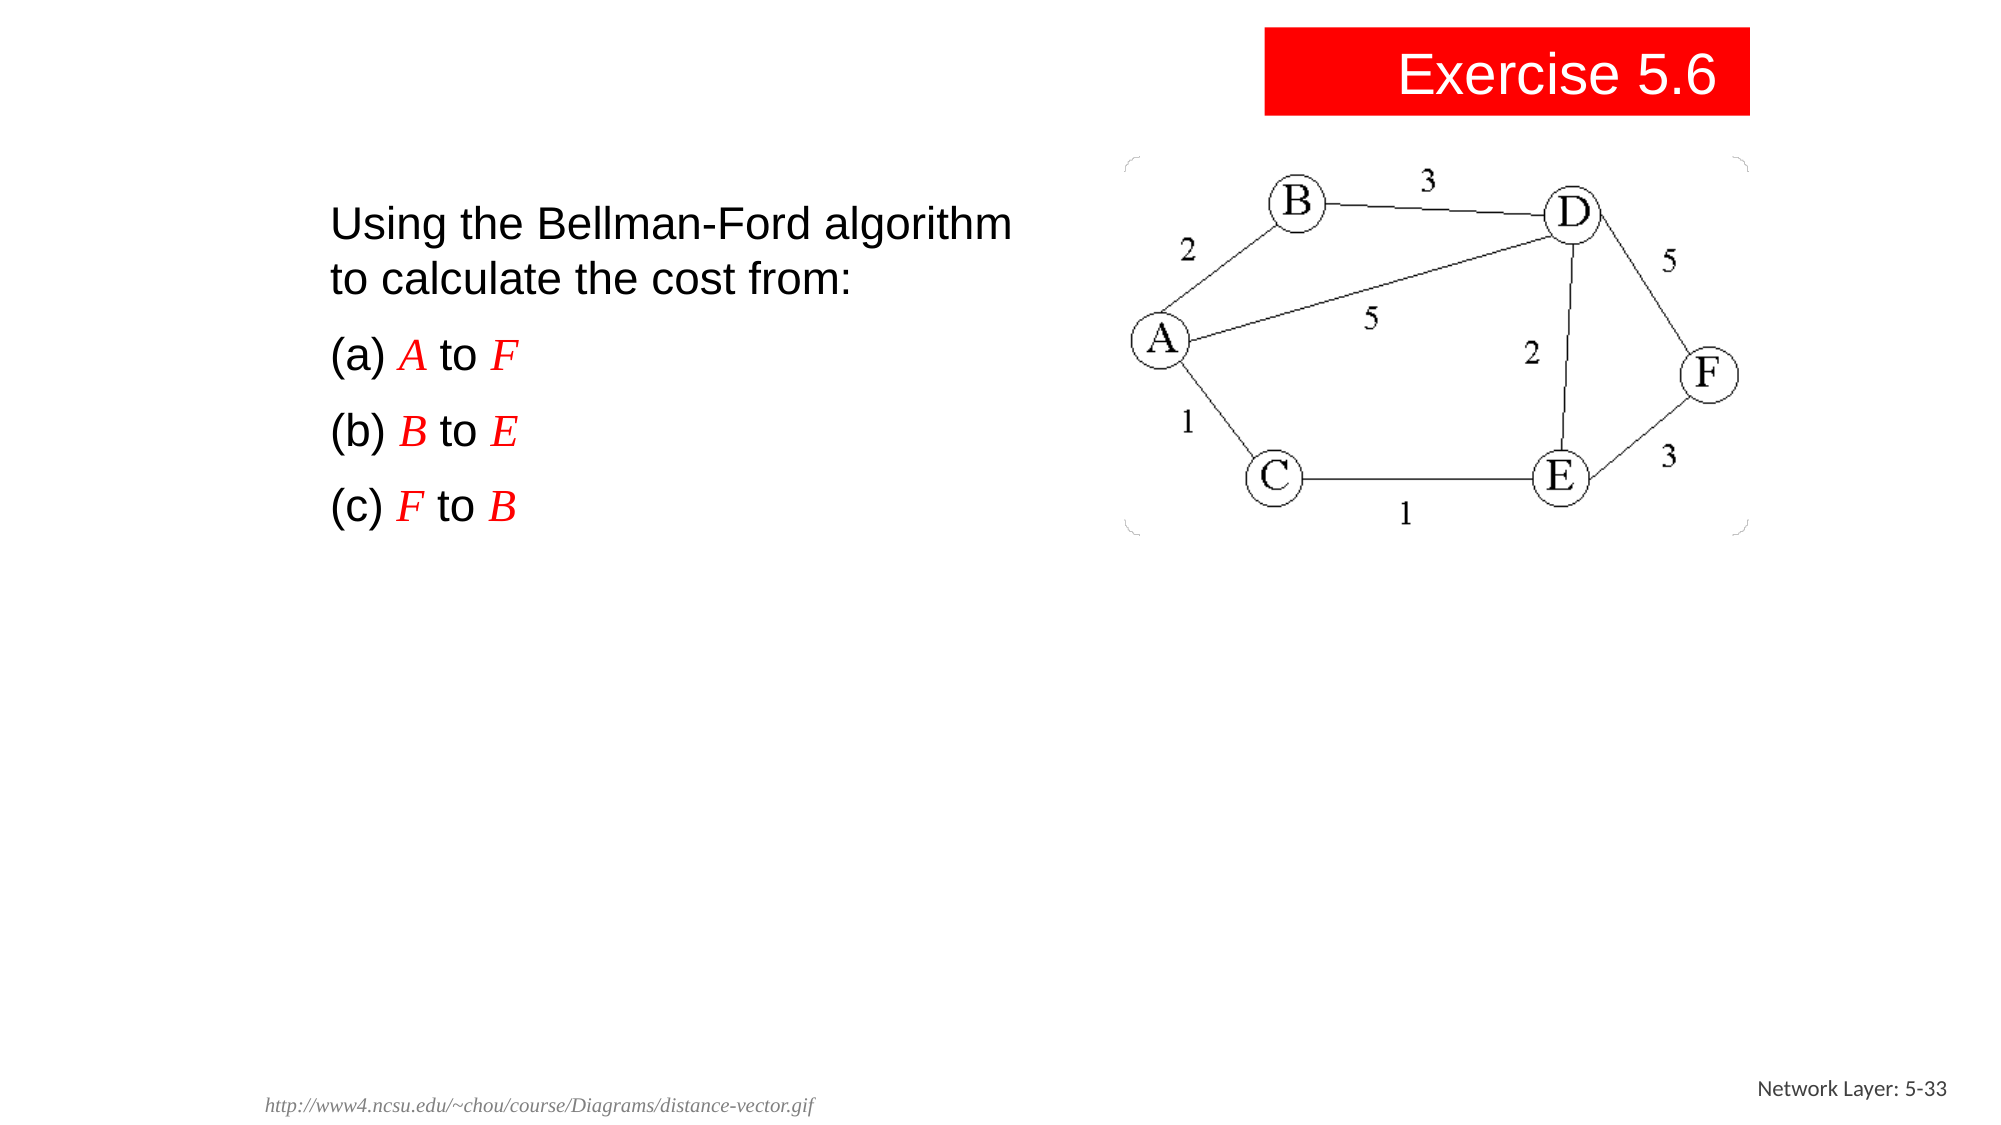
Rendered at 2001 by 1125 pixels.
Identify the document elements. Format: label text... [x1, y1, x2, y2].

slide_number Network Layer: 5-33 [1512, 1056, 1963, 1117]
text_box http://www4.ncsu.edu/~chou/course/Diagrams/distance-vector.gif [249, 1084, 1429, 1125]
picture [1124, 156, 1749, 536]
text_box Exercise 5.6 [1264, 27, 1750, 116]
list Using the Bellman-Ford algorithm to calculate the cost from: (a) A to F (b) B to E (c) F to B [315, 186, 1048, 598]
